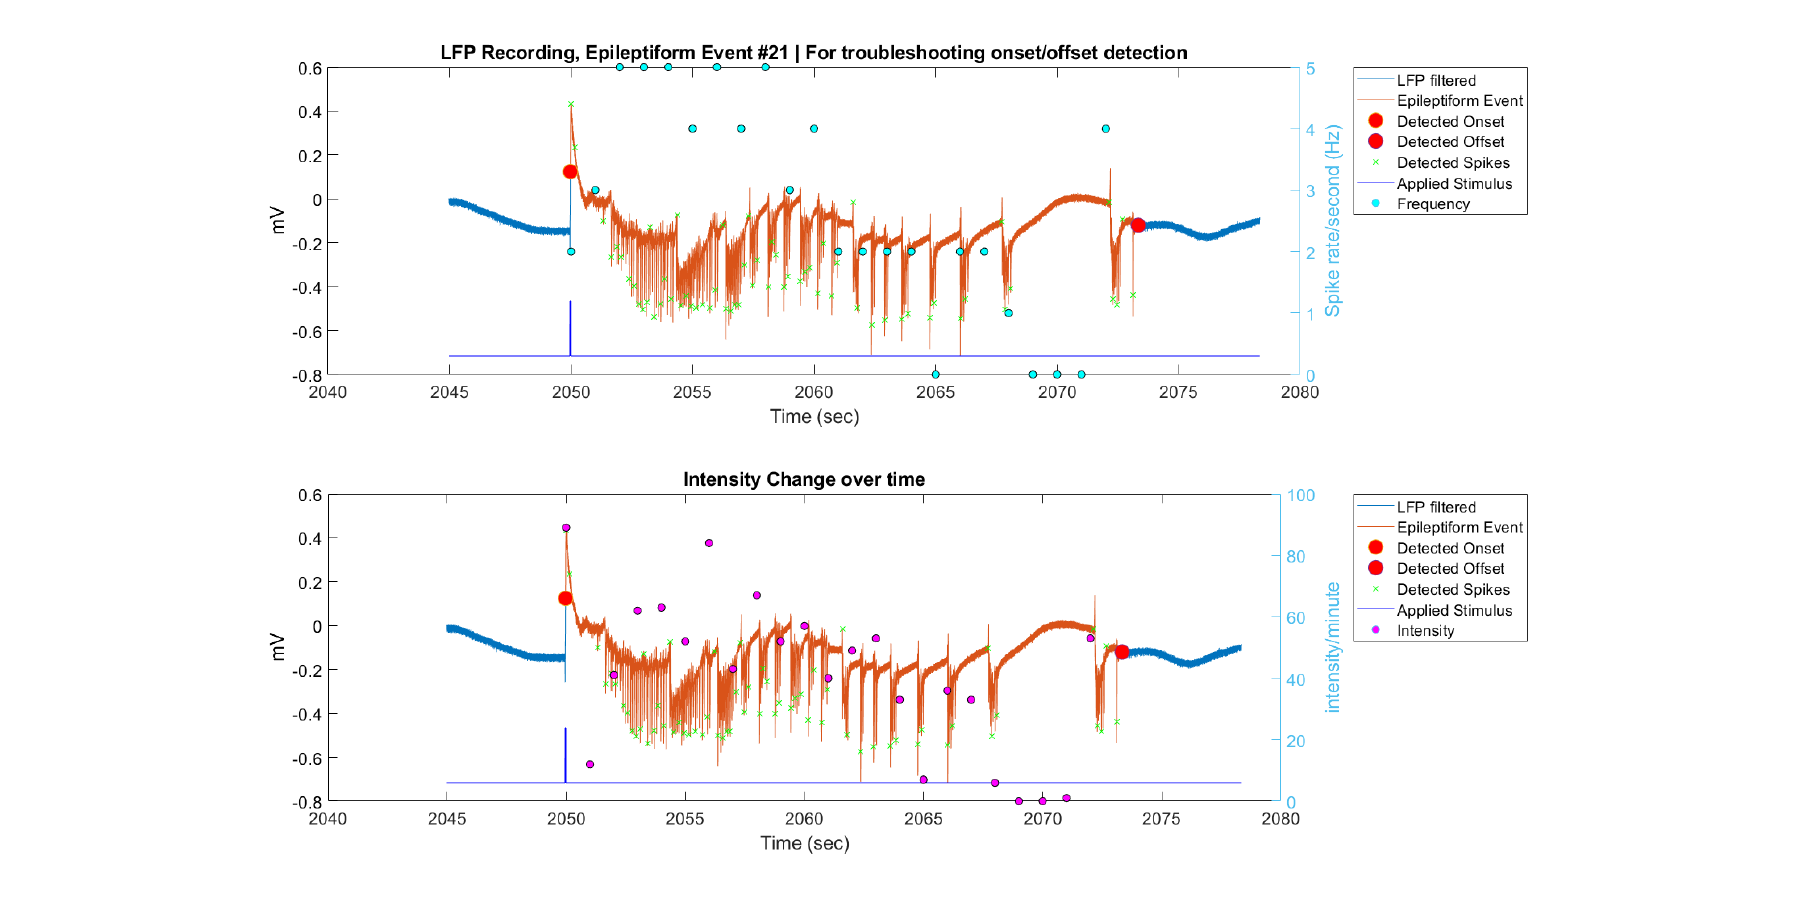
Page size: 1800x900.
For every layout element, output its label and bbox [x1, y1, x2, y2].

picture [126, 0, 1674, 900]
